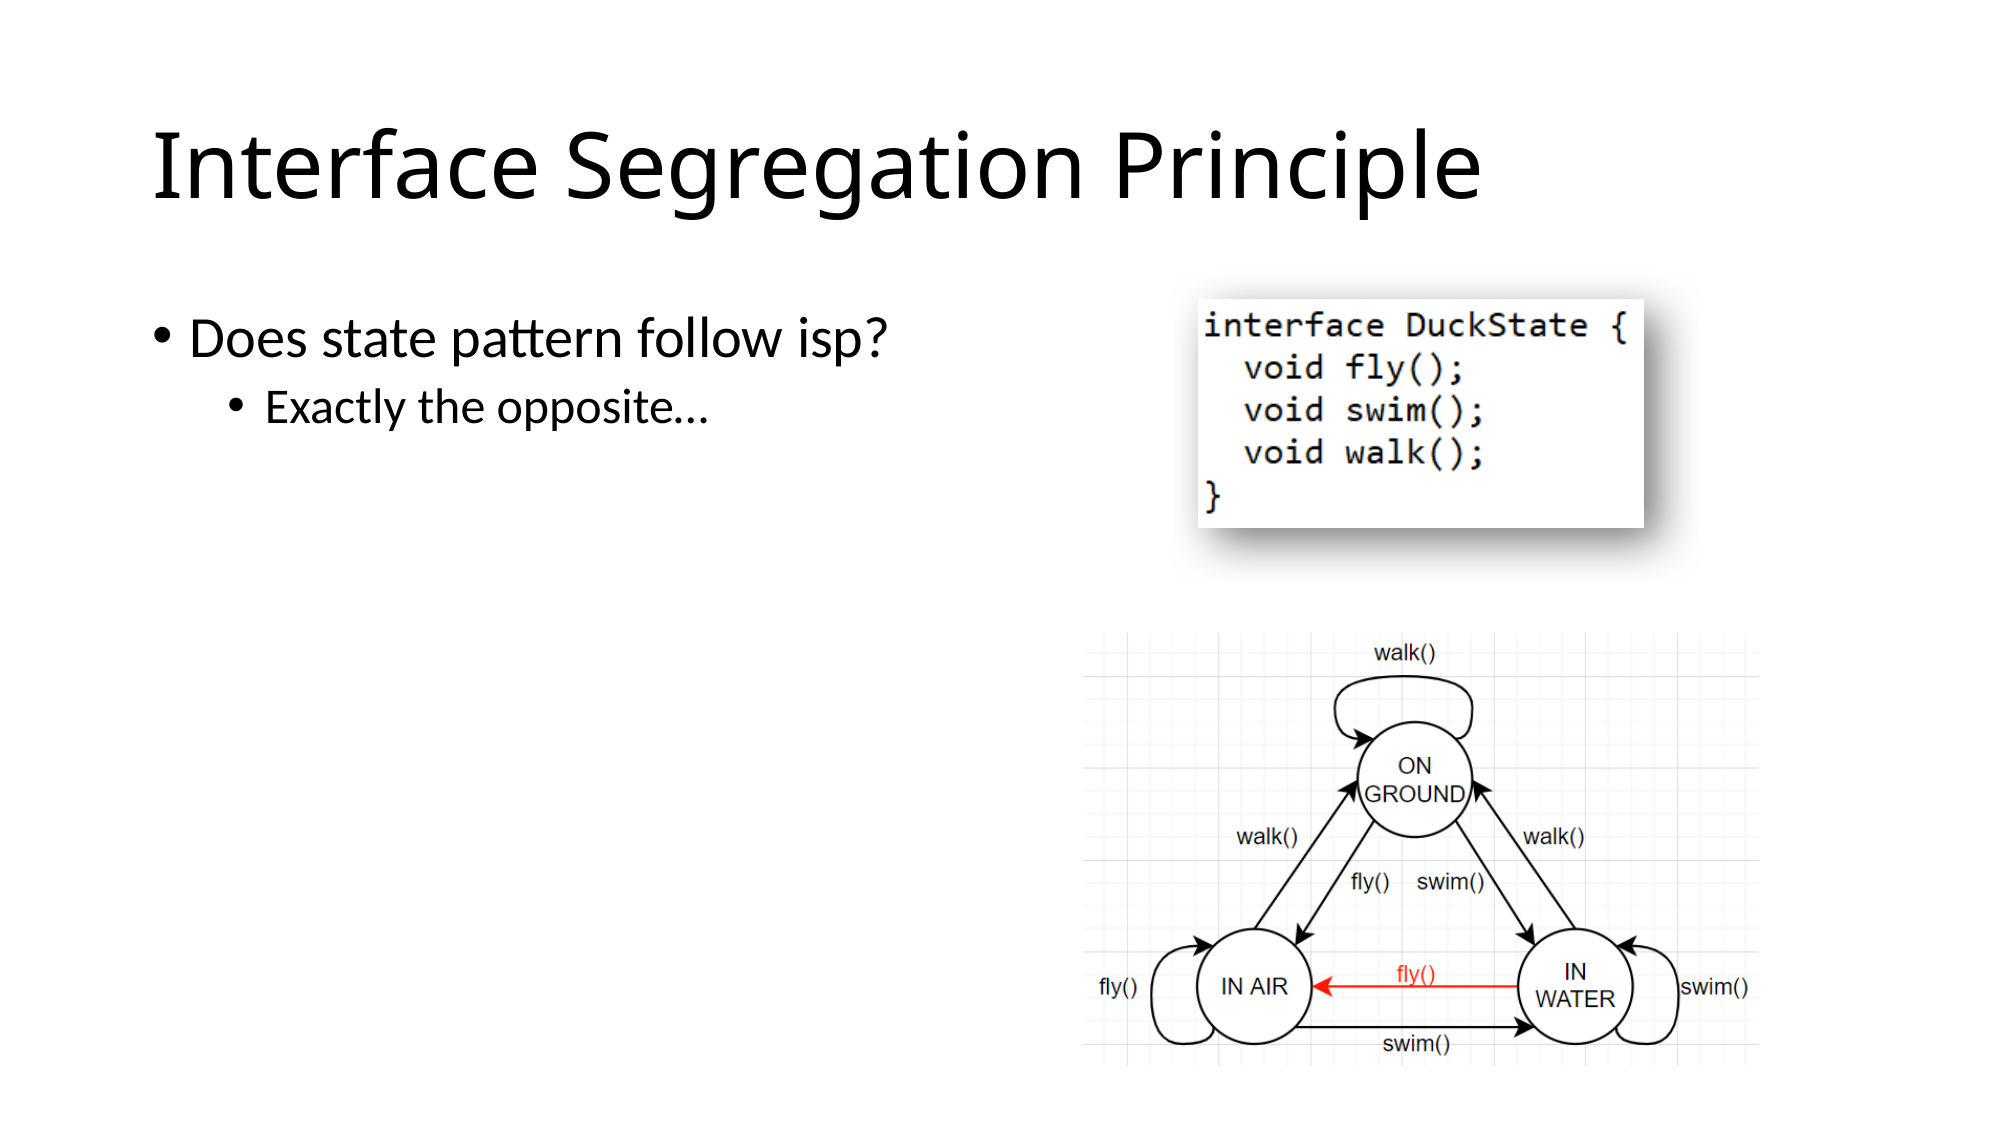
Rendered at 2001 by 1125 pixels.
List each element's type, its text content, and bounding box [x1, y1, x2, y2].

list Does state pattern follow isp? Exactly the opposite… [137, 299, 1863, 1014]
picture [1198, 299, 1644, 528]
title Interface Segregation Principle [137, 59, 1863, 278]
picture [1083, 633, 1759, 1066]
